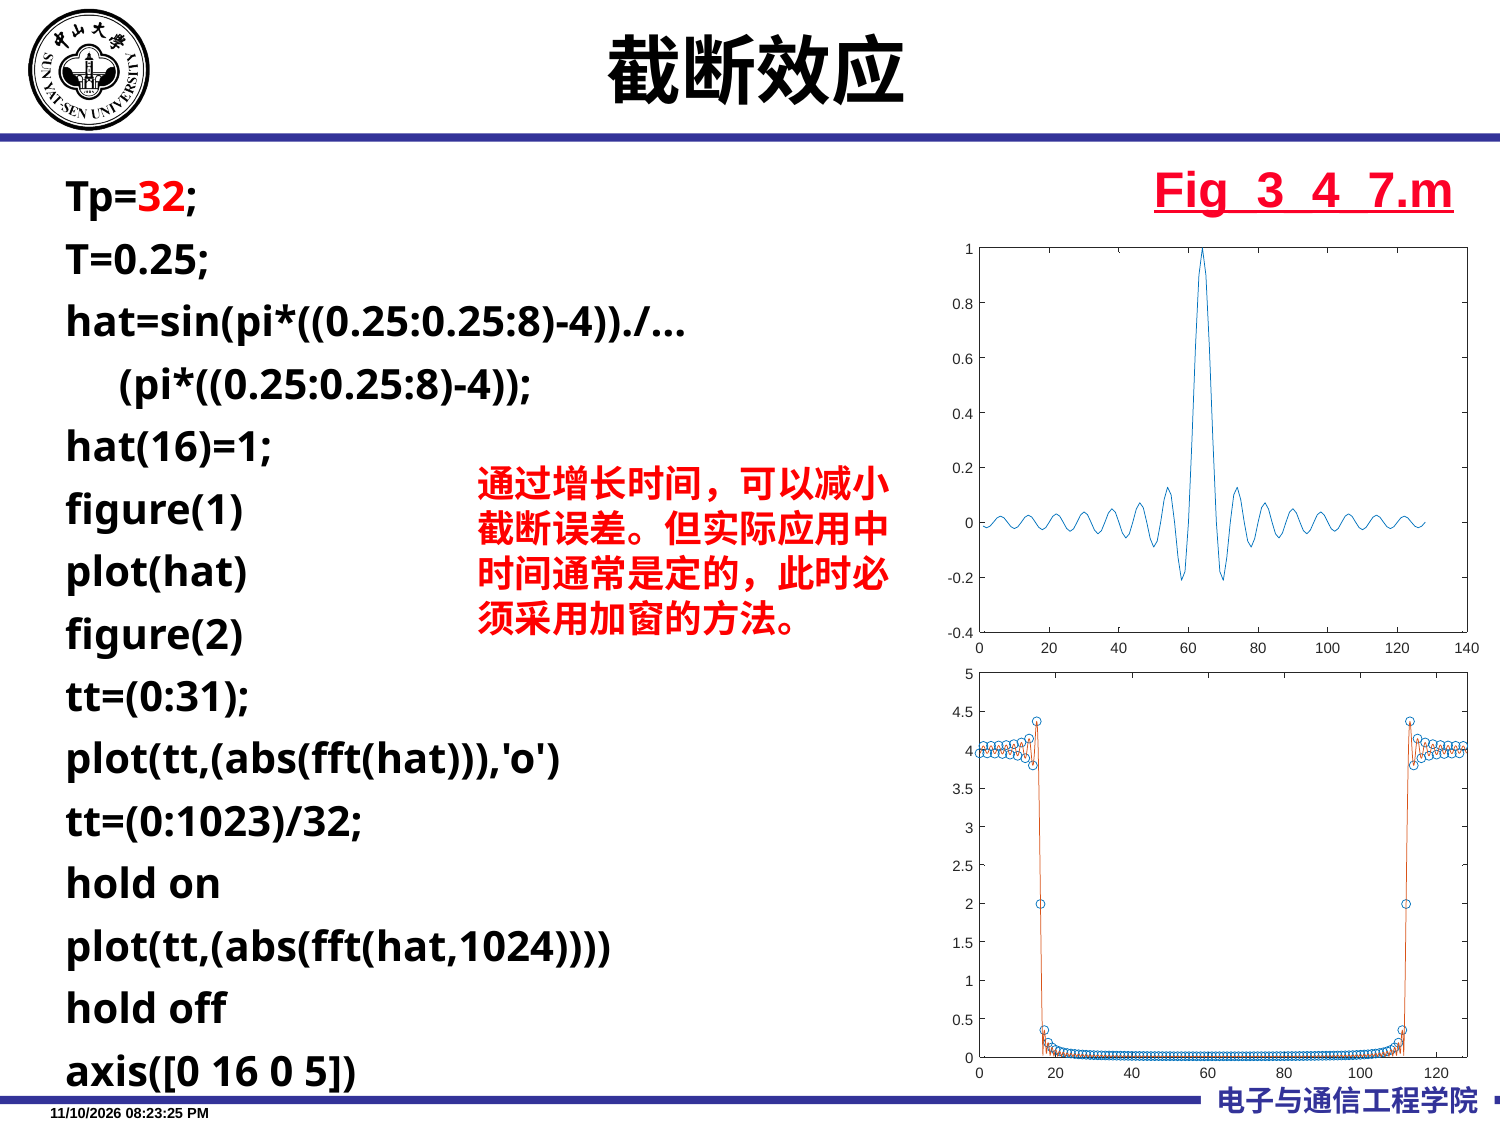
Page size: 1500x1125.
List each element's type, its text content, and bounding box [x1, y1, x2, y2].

picture [897, 212, 1500, 1109]
picture [28, 8, 150, 131]
text_box Fig_3_4_7.m [1139, 149, 1469, 210]
text_box 通过增长时间，可以减小截断误差。但实际应用中时间通常是定的，此时必须采用加窗的方法。 [462, 453, 892, 648]
list Tp=32; T=0.25; hat=sin(pi*((0.25:0.25:8)-4))./… (pi*((0.25:0.25:8)-4)); hat(16)=1; figure(1) plot(hat) figure(2) tt=(0:31); plot(tt,(abs(fft(hat))),'o') tt=(0:1023)/32; hold on plot(tt,(abs(fft(hat,1024)))) hold off axis([0 16 0 5]) [50, 149, 1139, 1063]
title 截断效应 [174, 0, 1338, 138]
